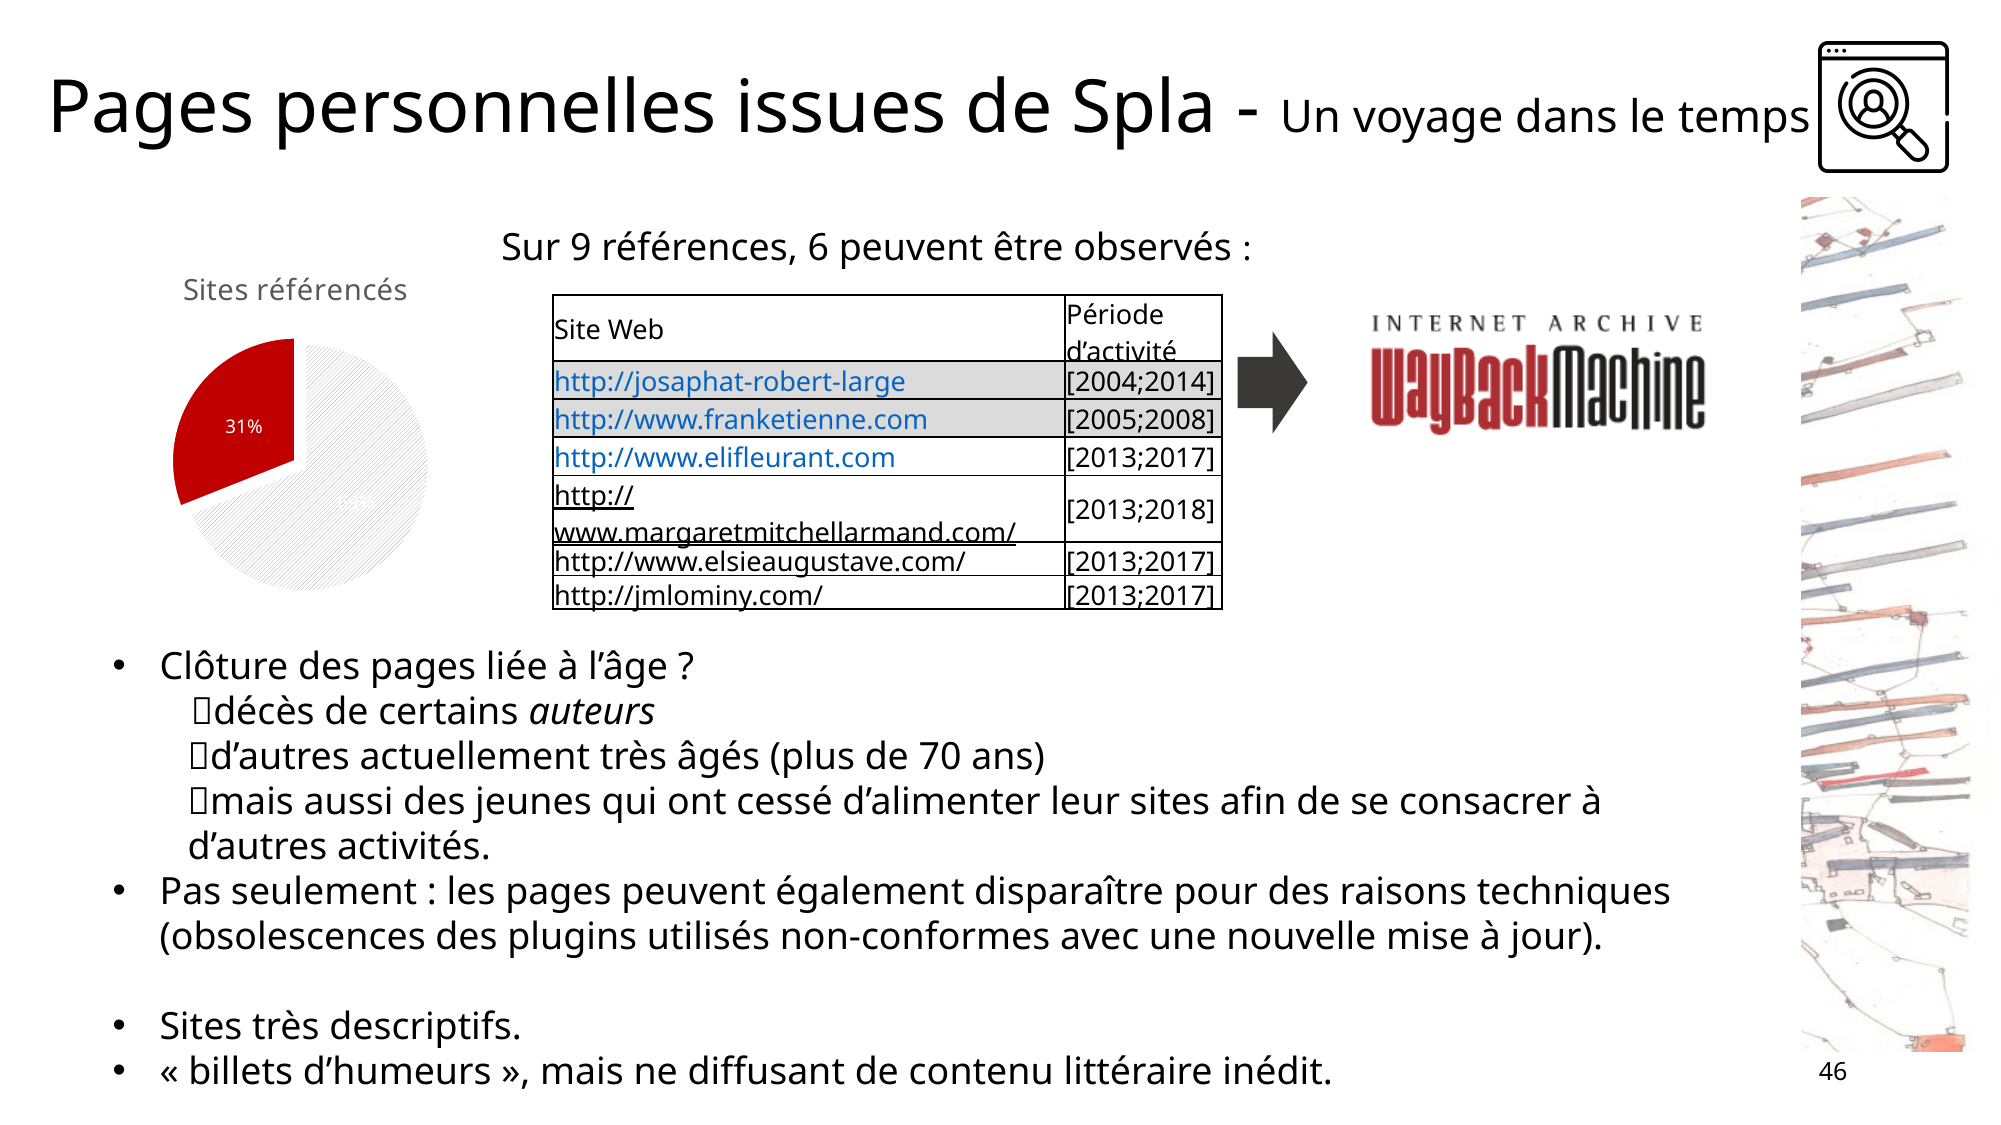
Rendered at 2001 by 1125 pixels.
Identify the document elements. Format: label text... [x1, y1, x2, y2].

table_header Site Web [592, 296, 1064, 360]
table_cell http://www.franketienne.com [592, 400, 1064, 436]
table_cell [2013;2017] [1066, 543, 1221, 575]
slide_number 46 [1412, 1042, 1863, 1103]
table_cell http://www.elifleurant.com [592, 438, 1064, 475]
table_cell [2004;2014] [1066, 362, 1221, 398]
text_box Sur 9 références, 6 peuvent être observés : [486, 215, 1267, 275]
table_cell http://jmlominy.com/ [554, 576, 1064, 608]
table_cell http://www.margaretmitchellarmand.com/ [592, 476, 1064, 541]
table_header Période d’activité [1066, 296, 1221, 360]
table_cell http://josaphat-robert-large [592, 362, 1064, 398]
text_box [1236, 328, 1309, 437]
table_cell [2005;2008] [1066, 400, 1221, 436]
picture [1817, 41, 1949, 173]
chart [0, 245, 592, 604]
text_box Clôture des pages liée à l’âge ? décès de certains auteurs d’autres actuellement très âgés (plus de 70 ans) mais aussi des jeunes qui ont cessé d’alimenter leur sites afin de se consacrer à d’autres activités. Pas seulement : les pages peuvent également disparaître pour des raisons techniques (obsolescences des plugins utilisés non-conformes avec une nouvelle mise à jour). Sites très descriptifs. « billets d’humeurs », mais ne diffusant de contenu littéraire inédit. [97, 634, 1762, 1099]
picture [1801, 197, 2000, 1052]
table_cell [2013;2017] [1066, 438, 1221, 475]
table_cell [2013;2017] [1066, 576, 1221, 608]
table_cell [2013;2018] [1066, 476, 1221, 541]
table_cell http://www.elsieaugustave.com/ [592, 543, 1064, 575]
picture [1337, 289, 1722, 445]
title Pages personnelles issues de Spla - Un voyage dans le temps [32, 57, 1817, 160]
